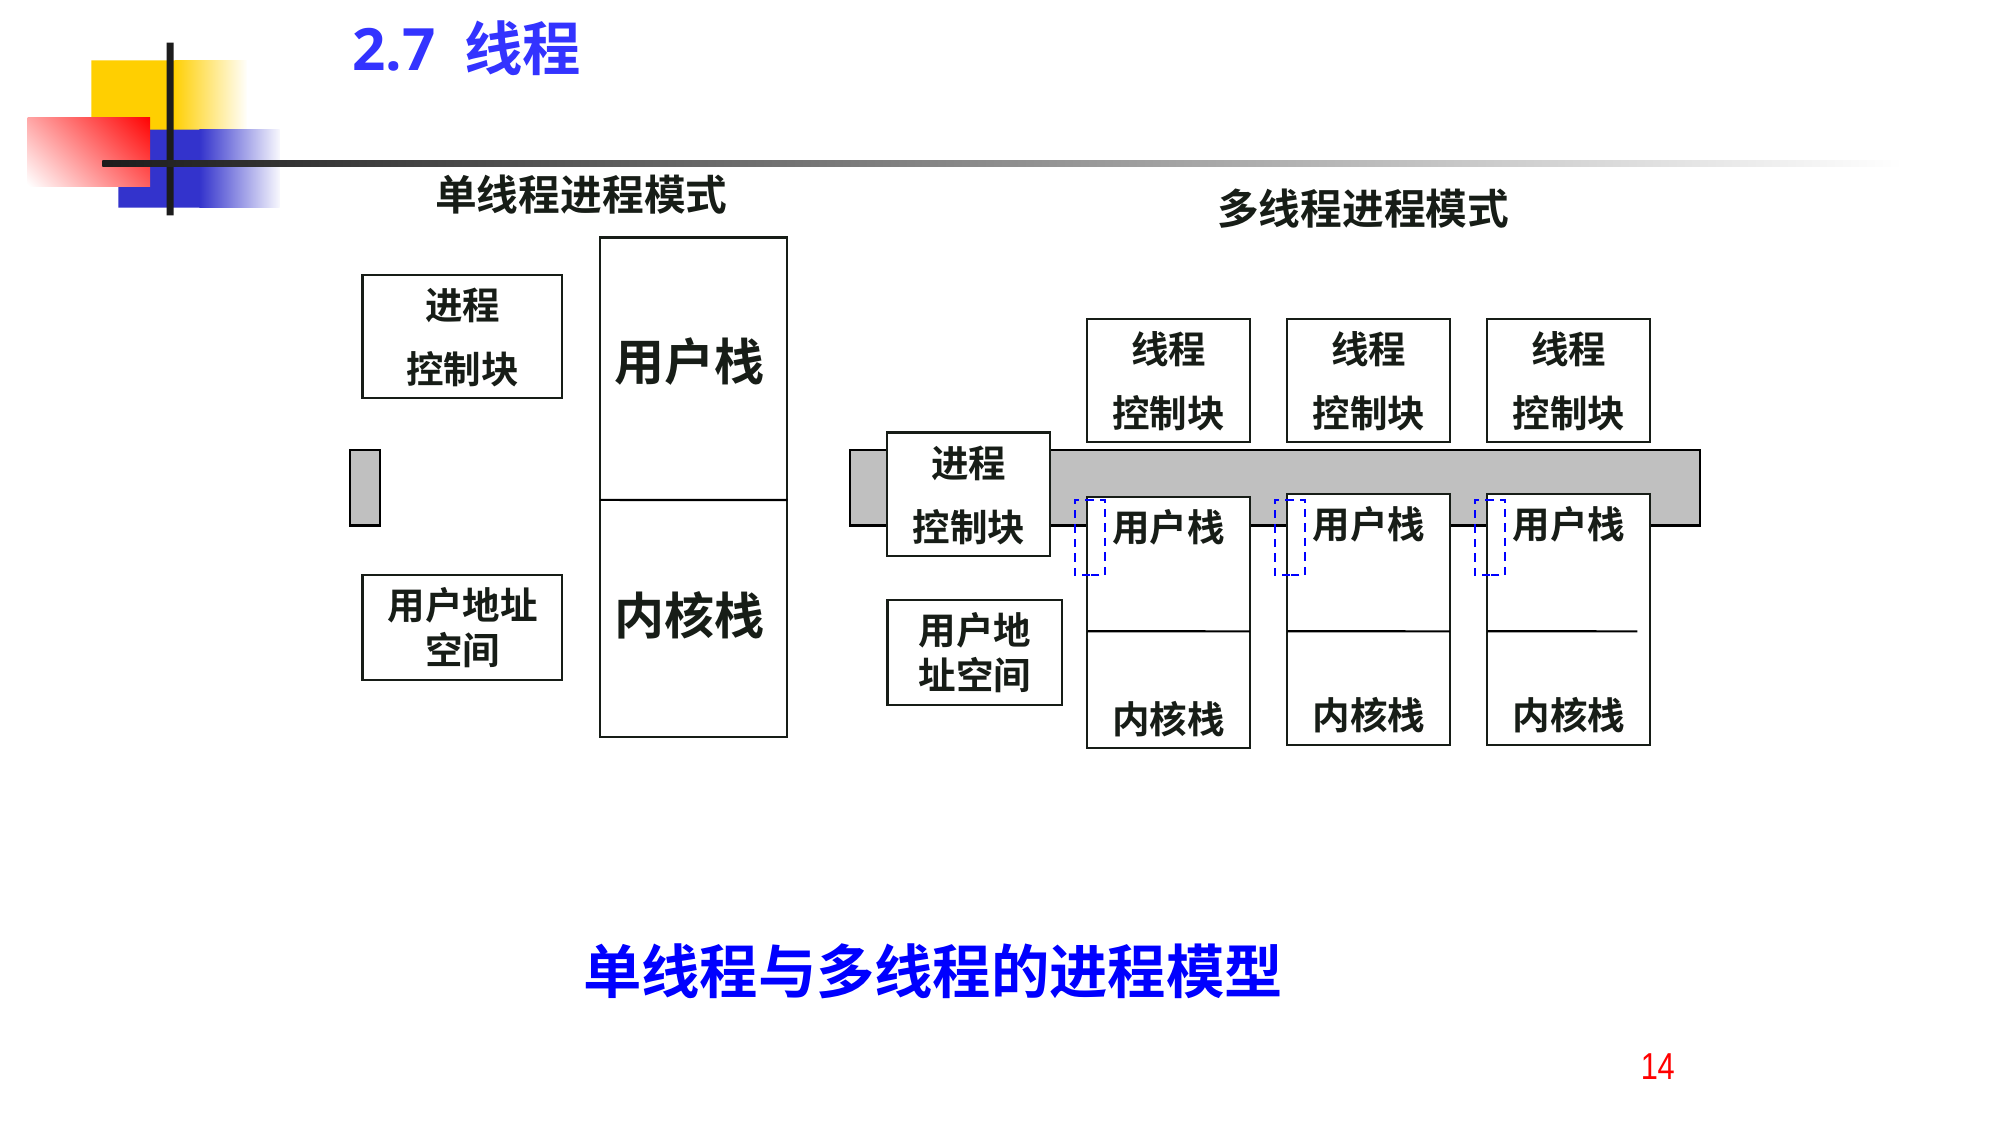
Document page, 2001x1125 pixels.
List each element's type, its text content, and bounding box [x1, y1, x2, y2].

text_box 14 [1626, 1034, 1721, 1094]
text_box 2.7 线程 [337, 4, 1189, 90]
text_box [349, 137, 1701, 764]
text_box 单线程与多线程的进程模型 [568, 927, 1544, 1013]
